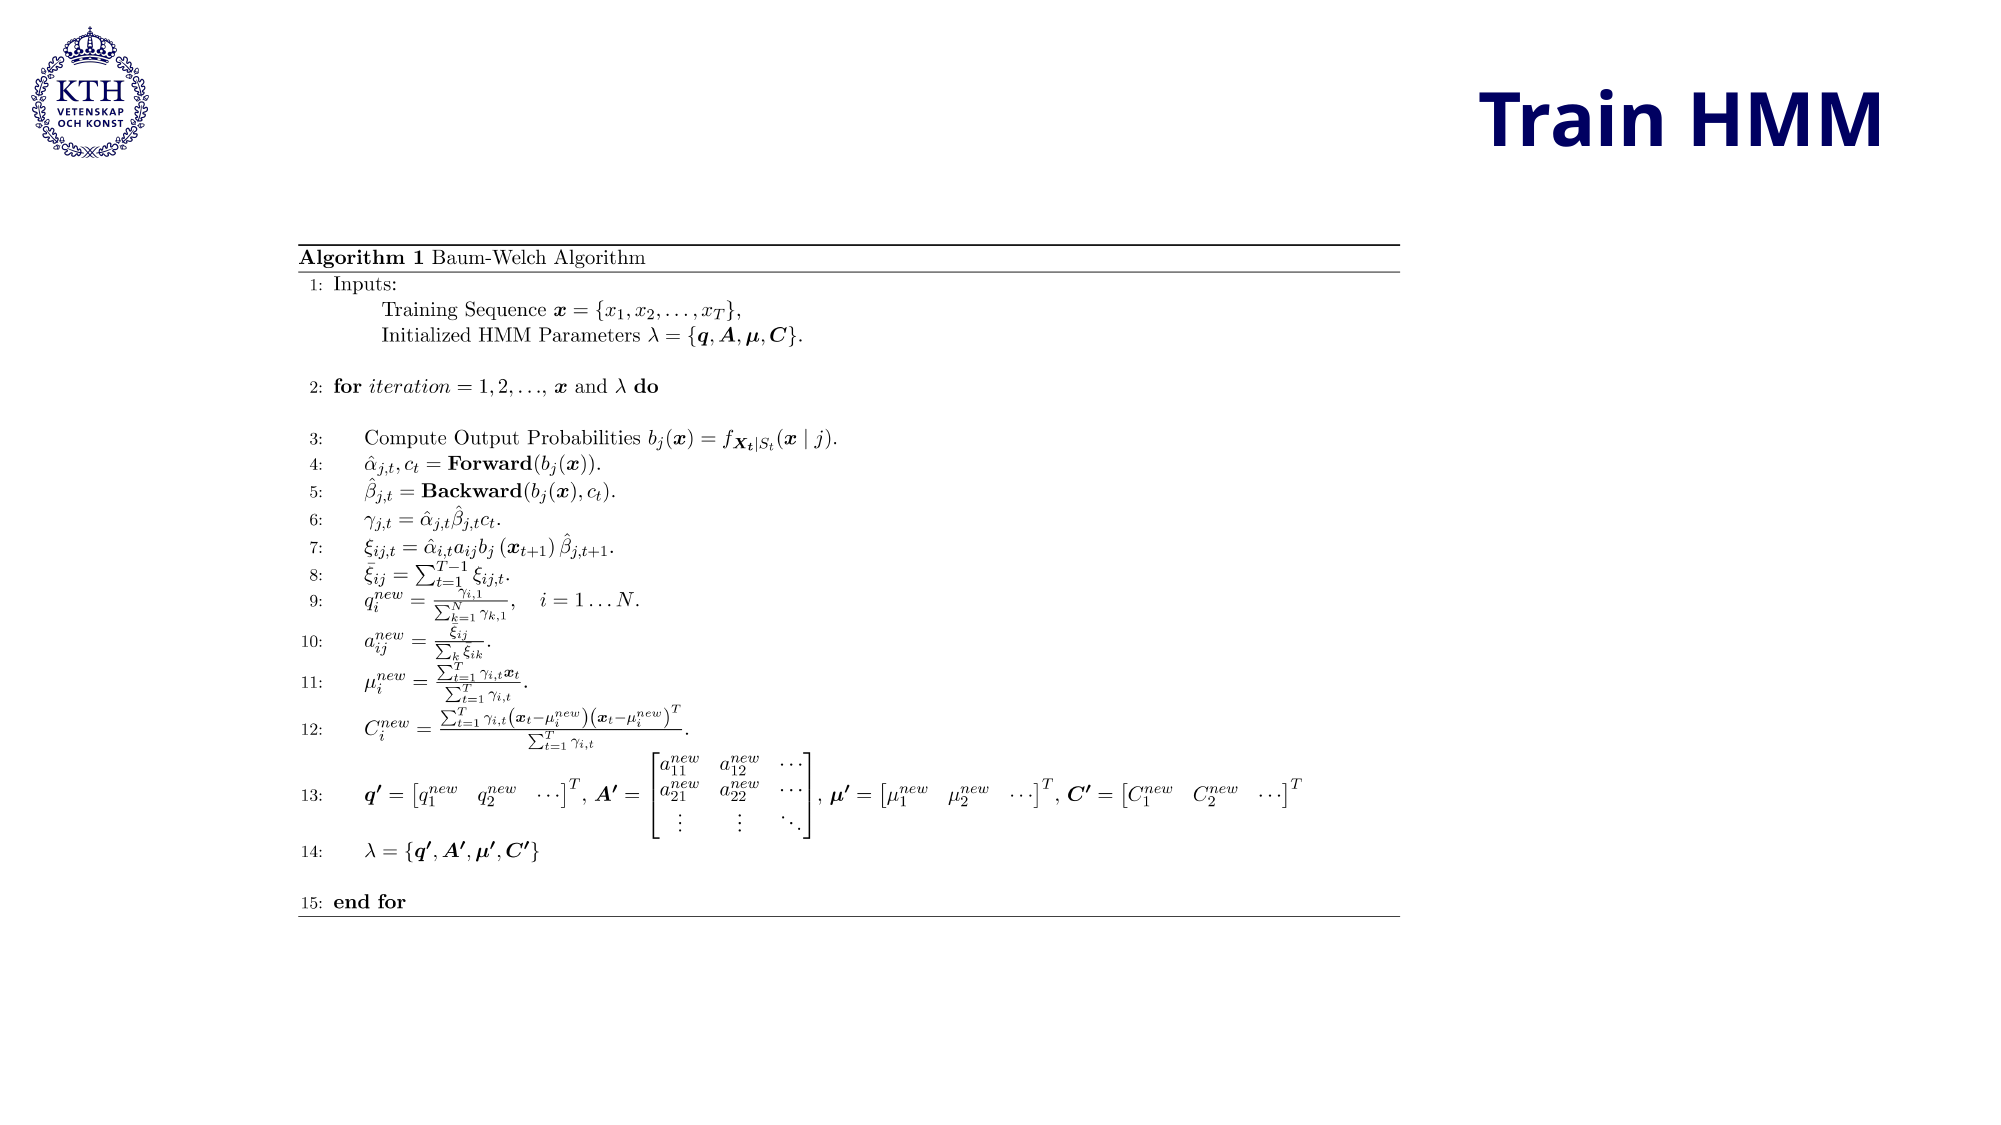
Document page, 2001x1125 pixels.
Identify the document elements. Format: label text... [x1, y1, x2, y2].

picture [31, 0, 1645, 1125]
title Train HMM [1645, 64, 1902, 158]
